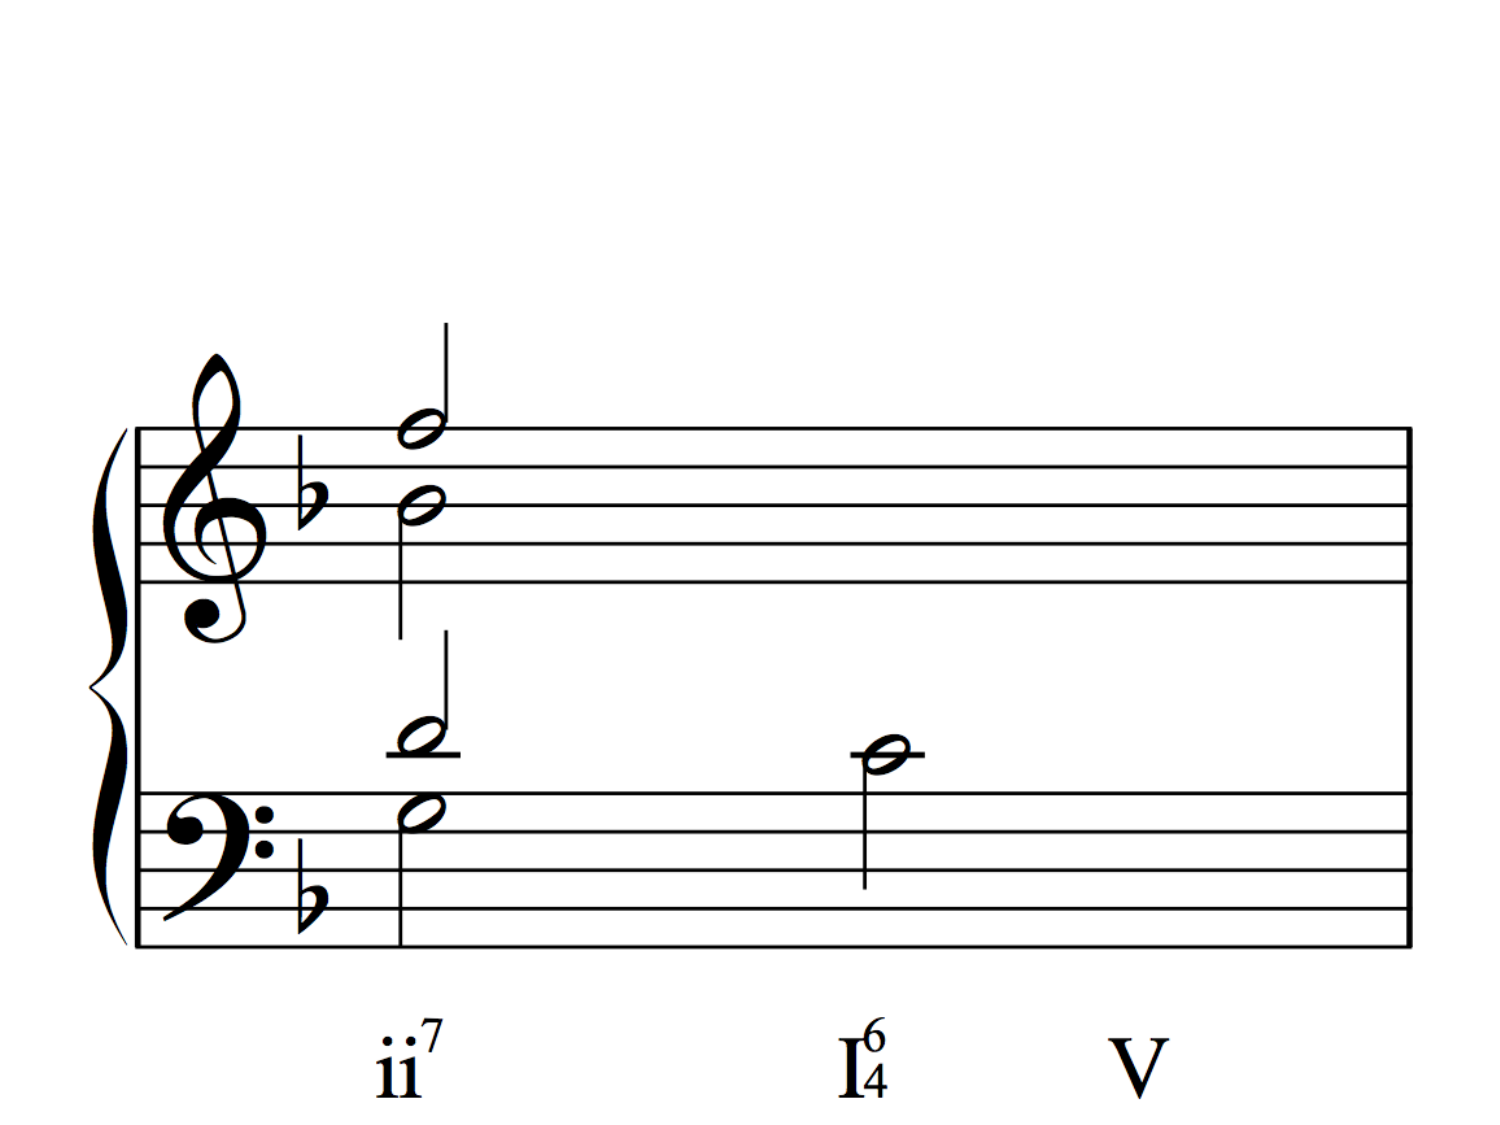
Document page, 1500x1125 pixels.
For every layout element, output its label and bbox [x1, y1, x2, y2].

list [51, 297, 1449, 1125]
